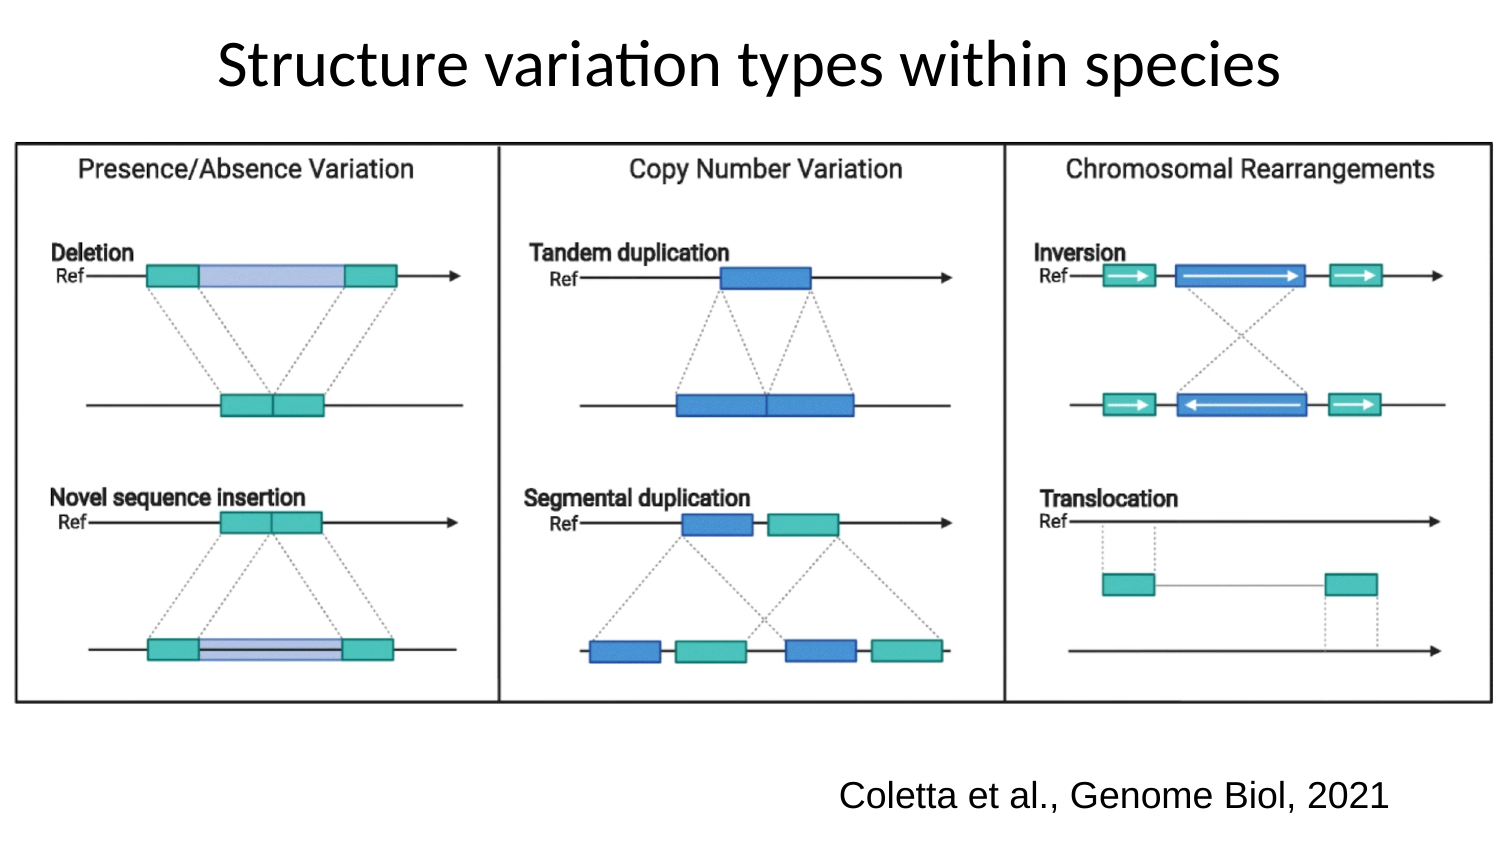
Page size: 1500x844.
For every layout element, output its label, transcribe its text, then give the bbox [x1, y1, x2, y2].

text_box Coletta et al., Genome Biol, 2021 [823, 763, 1421, 839]
picture [0, 132, 1500, 712]
title Structure variation types within species [51, 5, 1449, 117]
